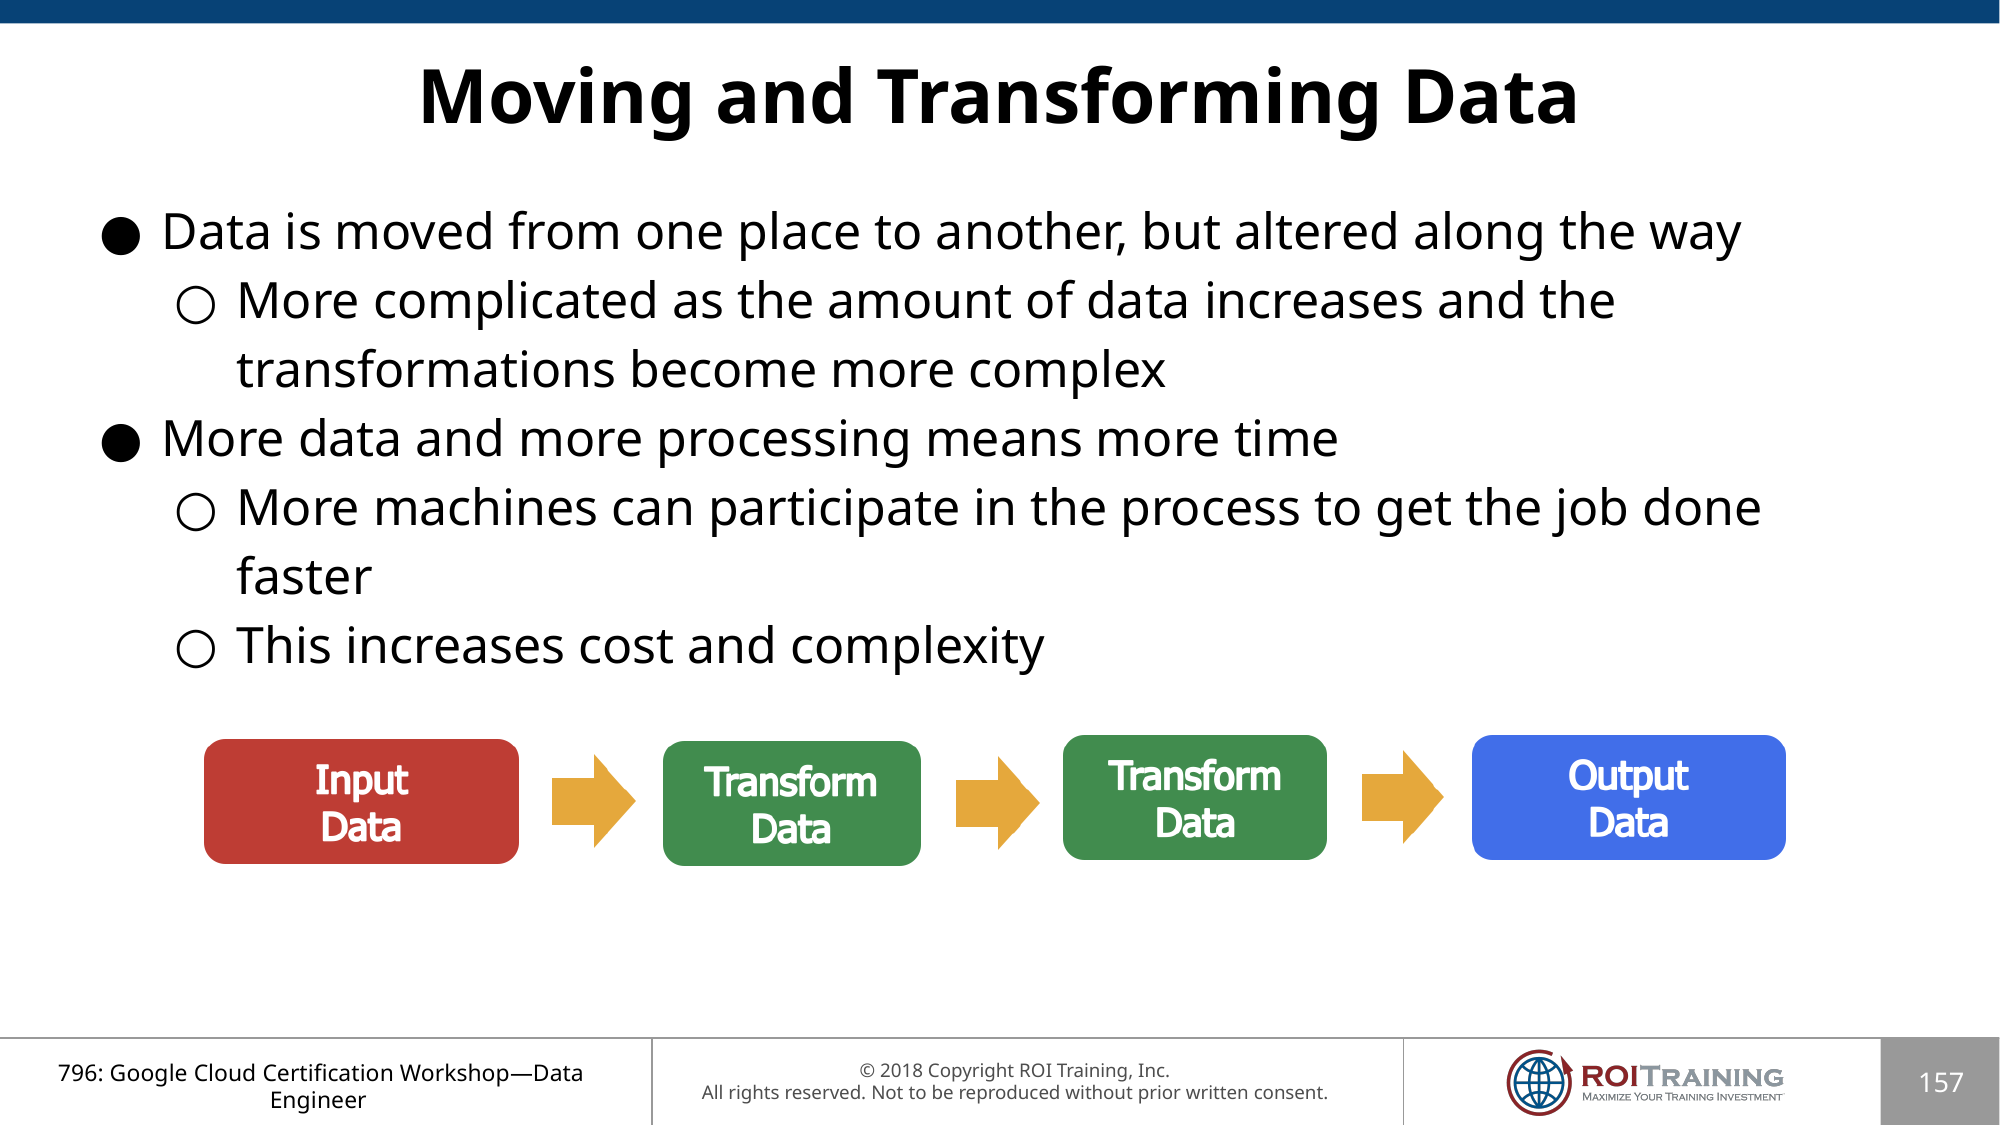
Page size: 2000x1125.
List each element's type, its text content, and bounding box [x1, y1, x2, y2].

picture [194, 702, 1805, 878]
picture [1498, 1048, 1789, 1117]
list Data is moved from one place to another, but altered along the way More complicated as the amount of data increases and the transformations become more complex More data and more processing means more time More machines can participate in the process to get the job done faster This increases cost and complexity [66, 170, 1930, 1032]
title Moving and Transforming Data [68, 30, 1932, 156]
